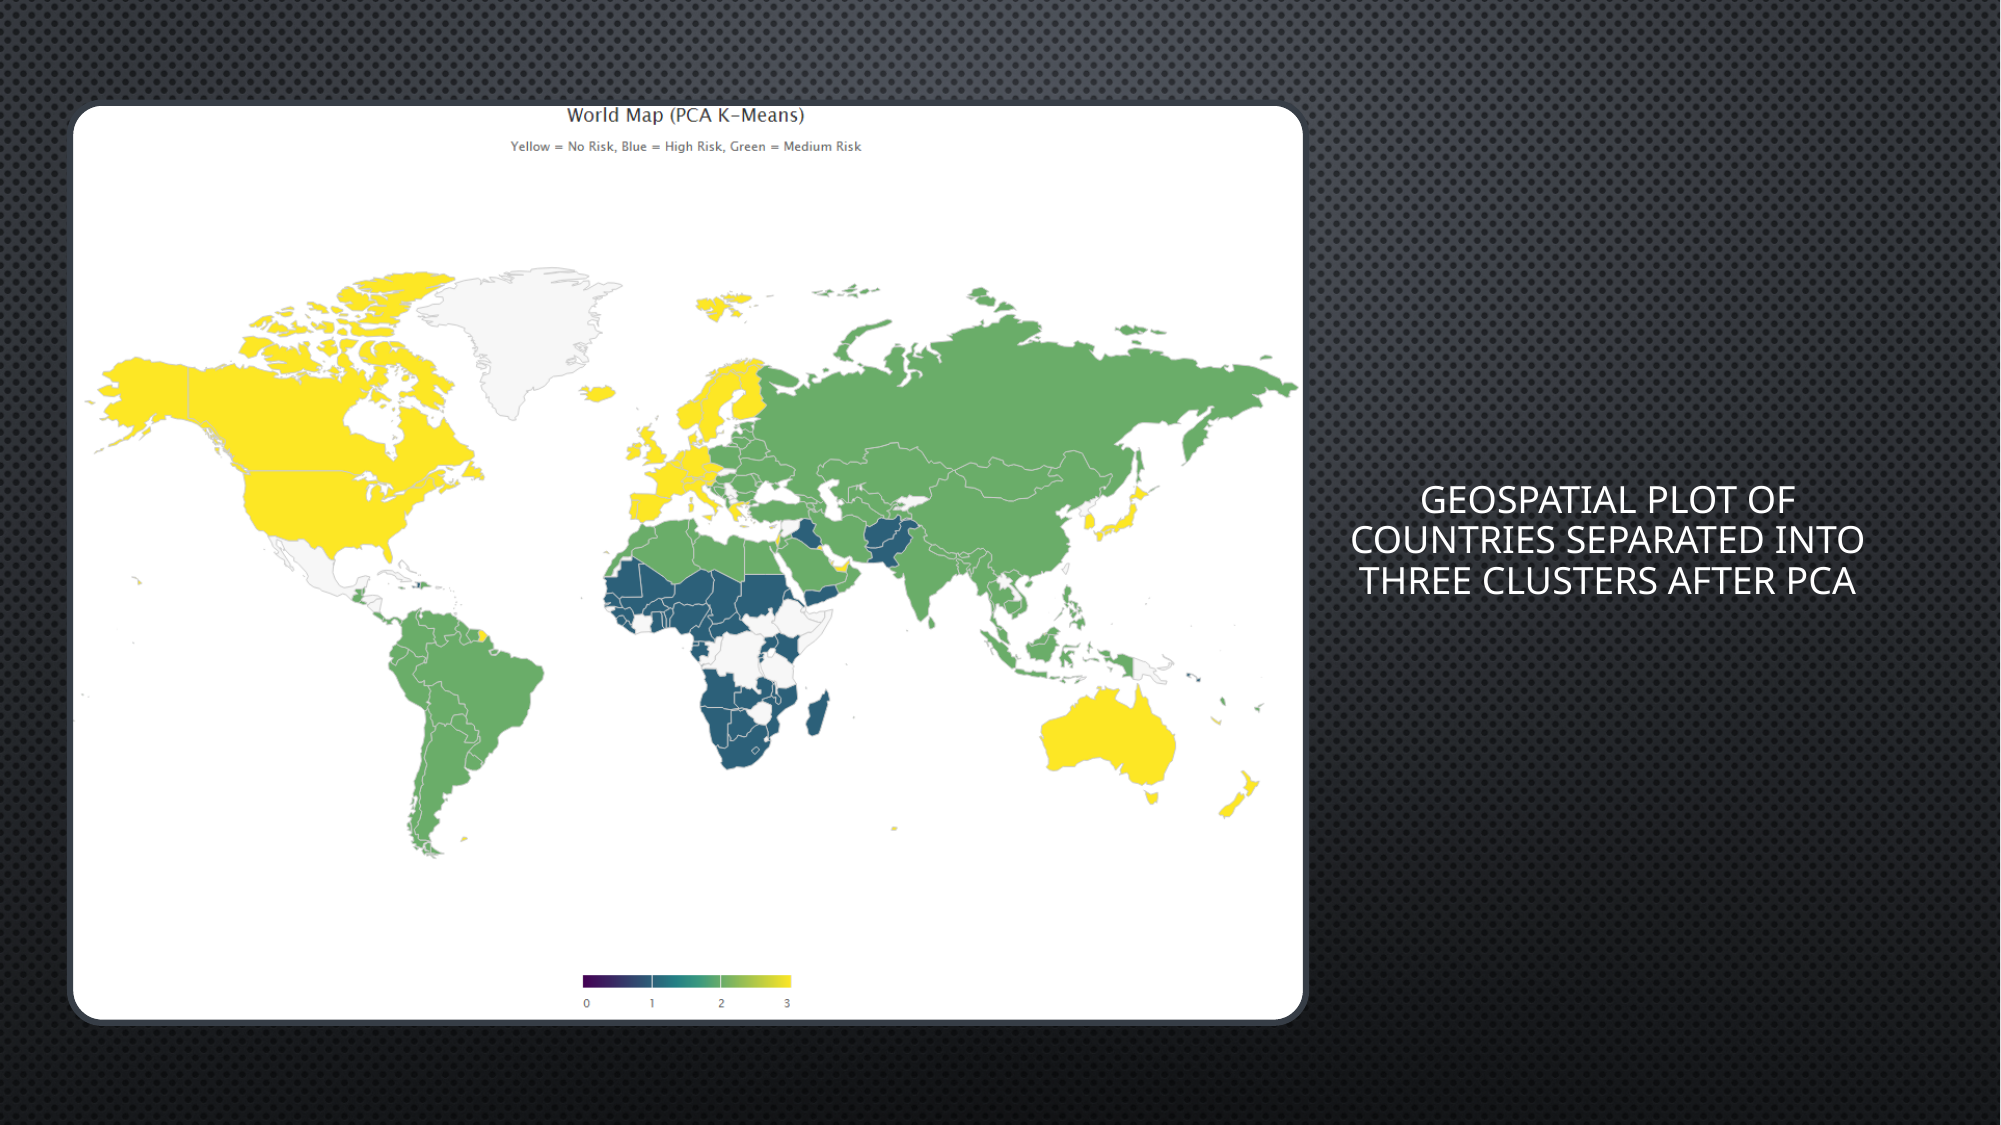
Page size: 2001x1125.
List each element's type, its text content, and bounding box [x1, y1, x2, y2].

title Geospatial plot of countries separated into three clusters after pca [1331, 293, 1885, 611]
picture [69, 102, 1307, 1024]
